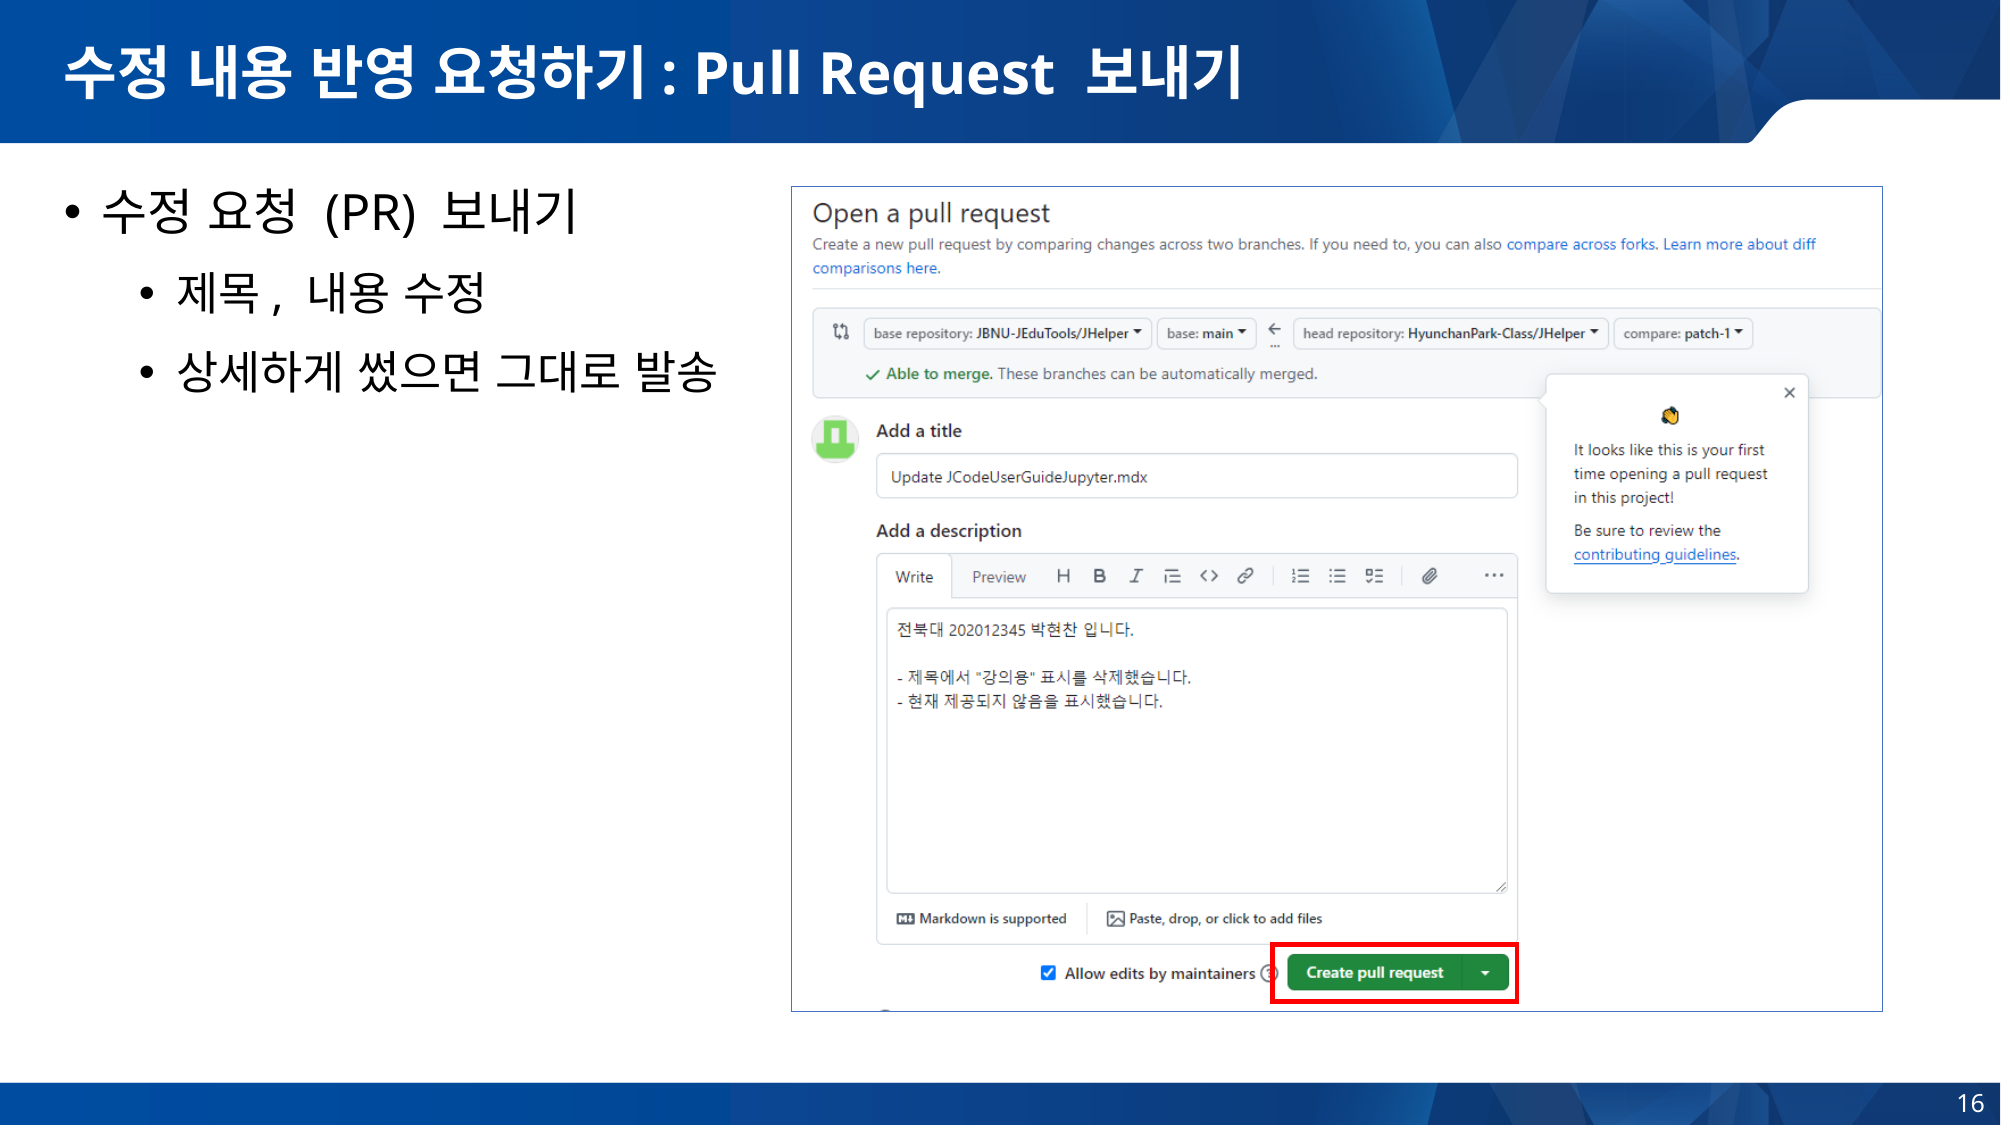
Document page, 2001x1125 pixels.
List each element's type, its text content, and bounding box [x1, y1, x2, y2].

slide_number 16 [1787, 1084, 2000, 1125]
list 수정 요청 (PR) 보내기 제목, 내용 수정 상세하게 썼으면 그대로 발송 [48, 158, 1961, 1069]
title 수정 내용 반영 요청하기: Pull Request 보내기 [48, 31, 1961, 120]
picture [0, 0, 2001, 1125]
